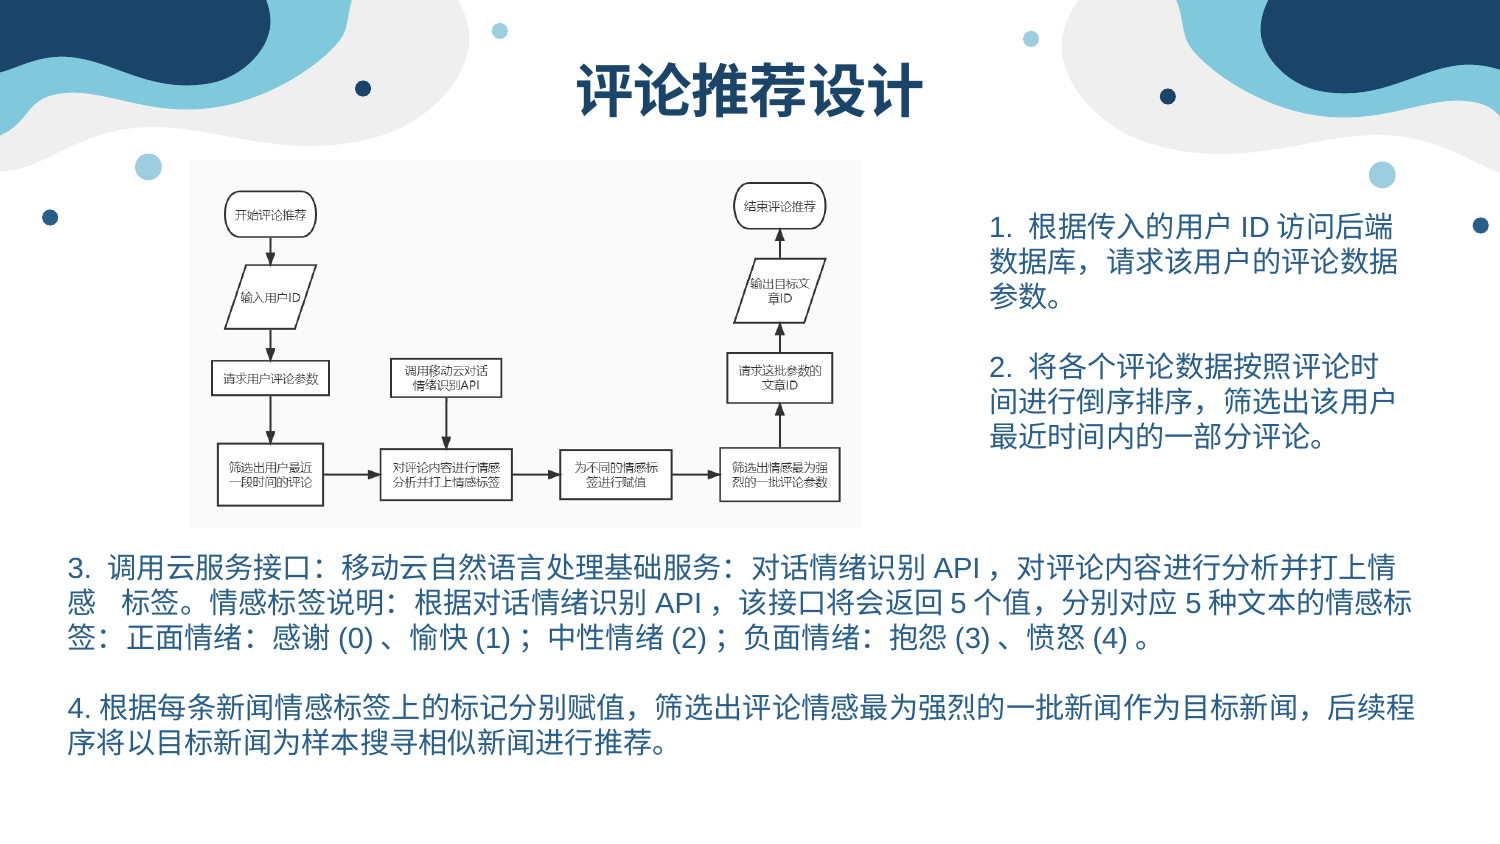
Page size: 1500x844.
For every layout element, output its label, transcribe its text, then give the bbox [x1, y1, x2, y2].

picture [189, 160, 862, 528]
title 评论推荐设计 [466, 39, 1033, 134]
text_box 3. 调用云服务接口：移动云自然语言处理基础服务：对话情绪识别API，对评论内容进行分析并打上情感 标签。情感标签说明：根据对话情绪识别API，该接口将会返回5个值，分别对应5种文本的情感标签：正面情绪：感谢(0)、愉快(1)；中性情绪(2)；负面情绪：抱怨(3)、愤怒(4)。 4.根据每条新闻情感标签上的标记分别赋值，筛选出评论情感最为强烈的一批新闻作为目标新闻，后续程序将以目标新闻为样本搜寻相似新闻进行推荐。 [53, 542, 1435, 767]
text_box 1. 根据传入的用户ID访问后端数据库，请求该用户的评论数据参数。 2. 将各个评论数据按照评论时间进行倒序排序，筛选出该用户最近时间内的一部分评论。 [974, 200, 1420, 461]
